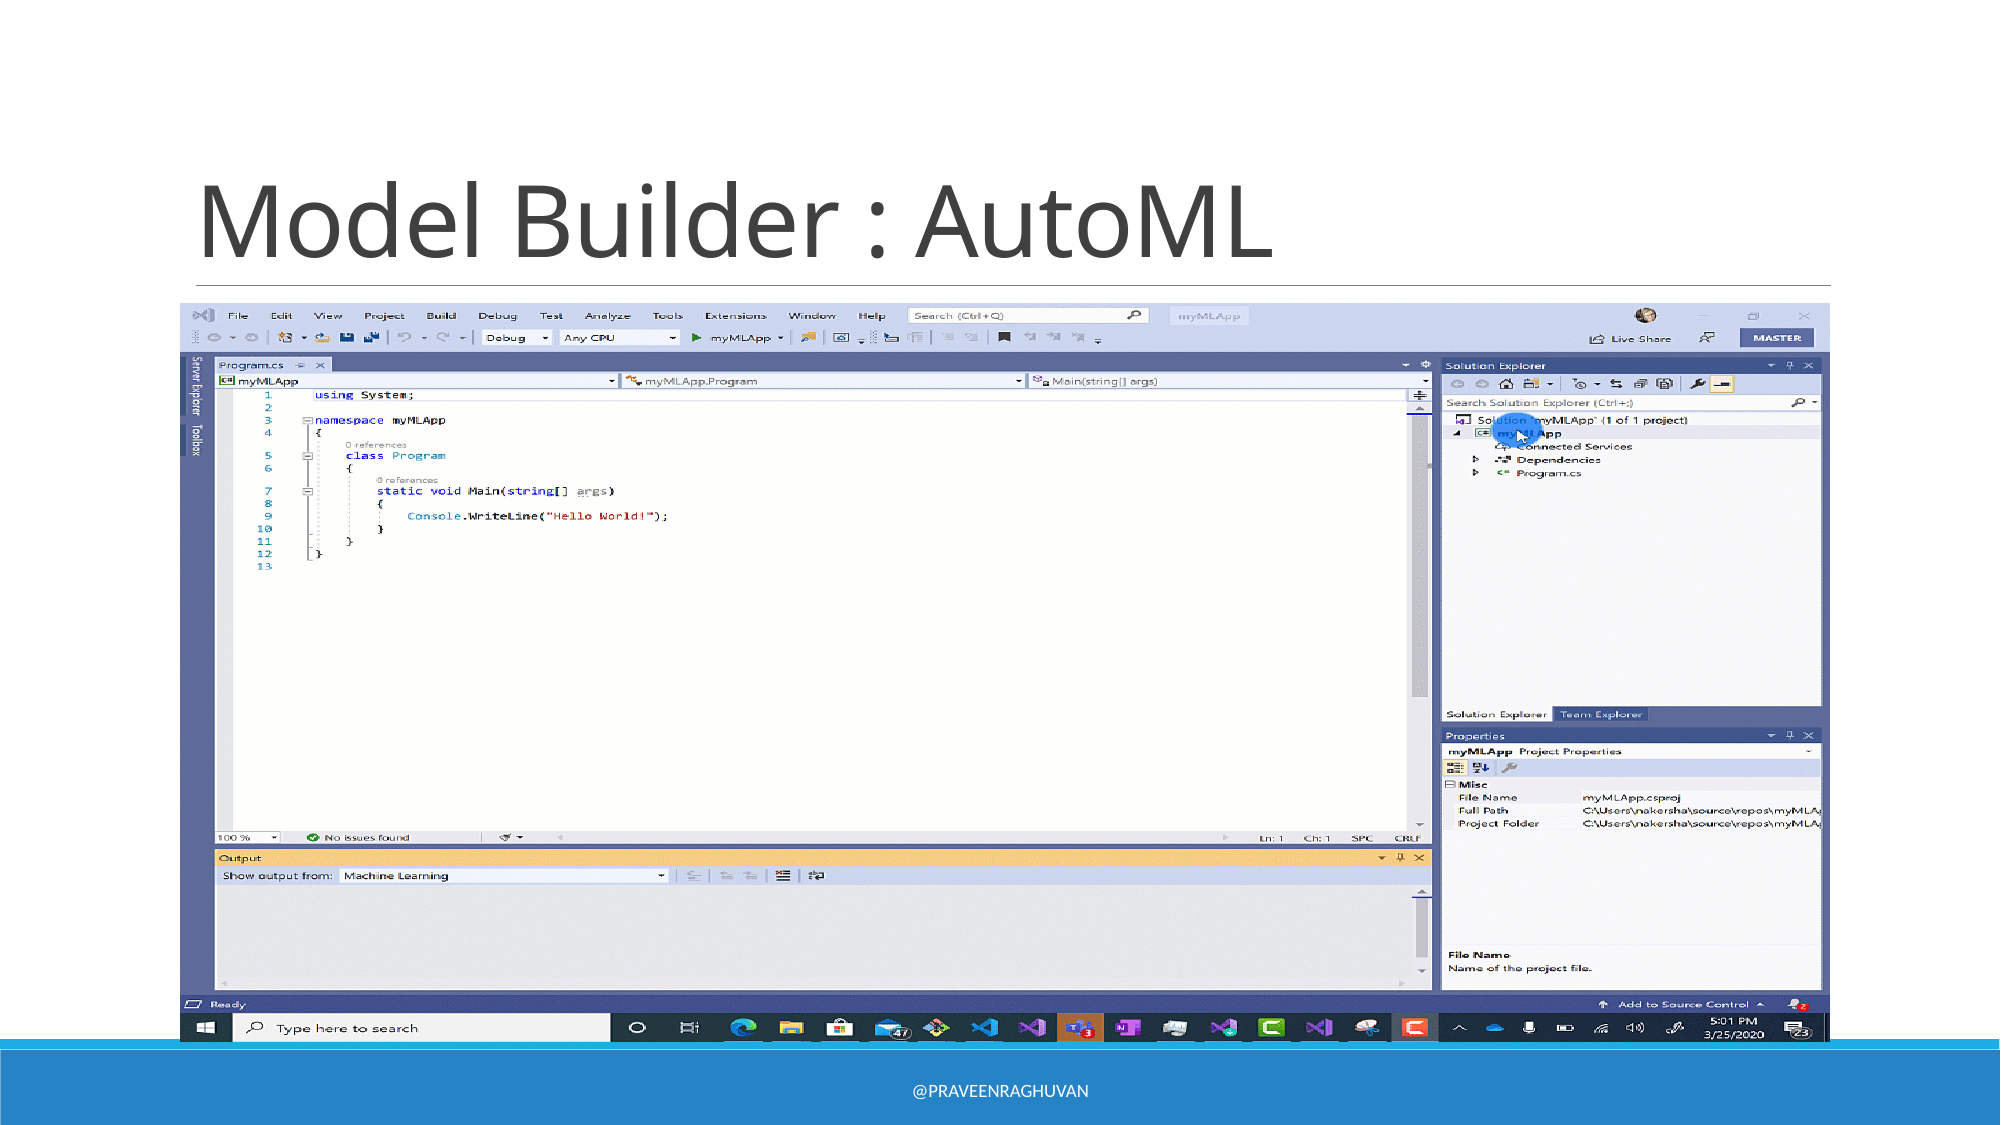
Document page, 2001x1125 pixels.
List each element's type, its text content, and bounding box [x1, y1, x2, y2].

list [179, 302, 1831, 1042]
footer @praveenraghuvan [604, 1059, 1396, 1120]
title Model Builder : AutoML [180, 47, 1830, 285]
